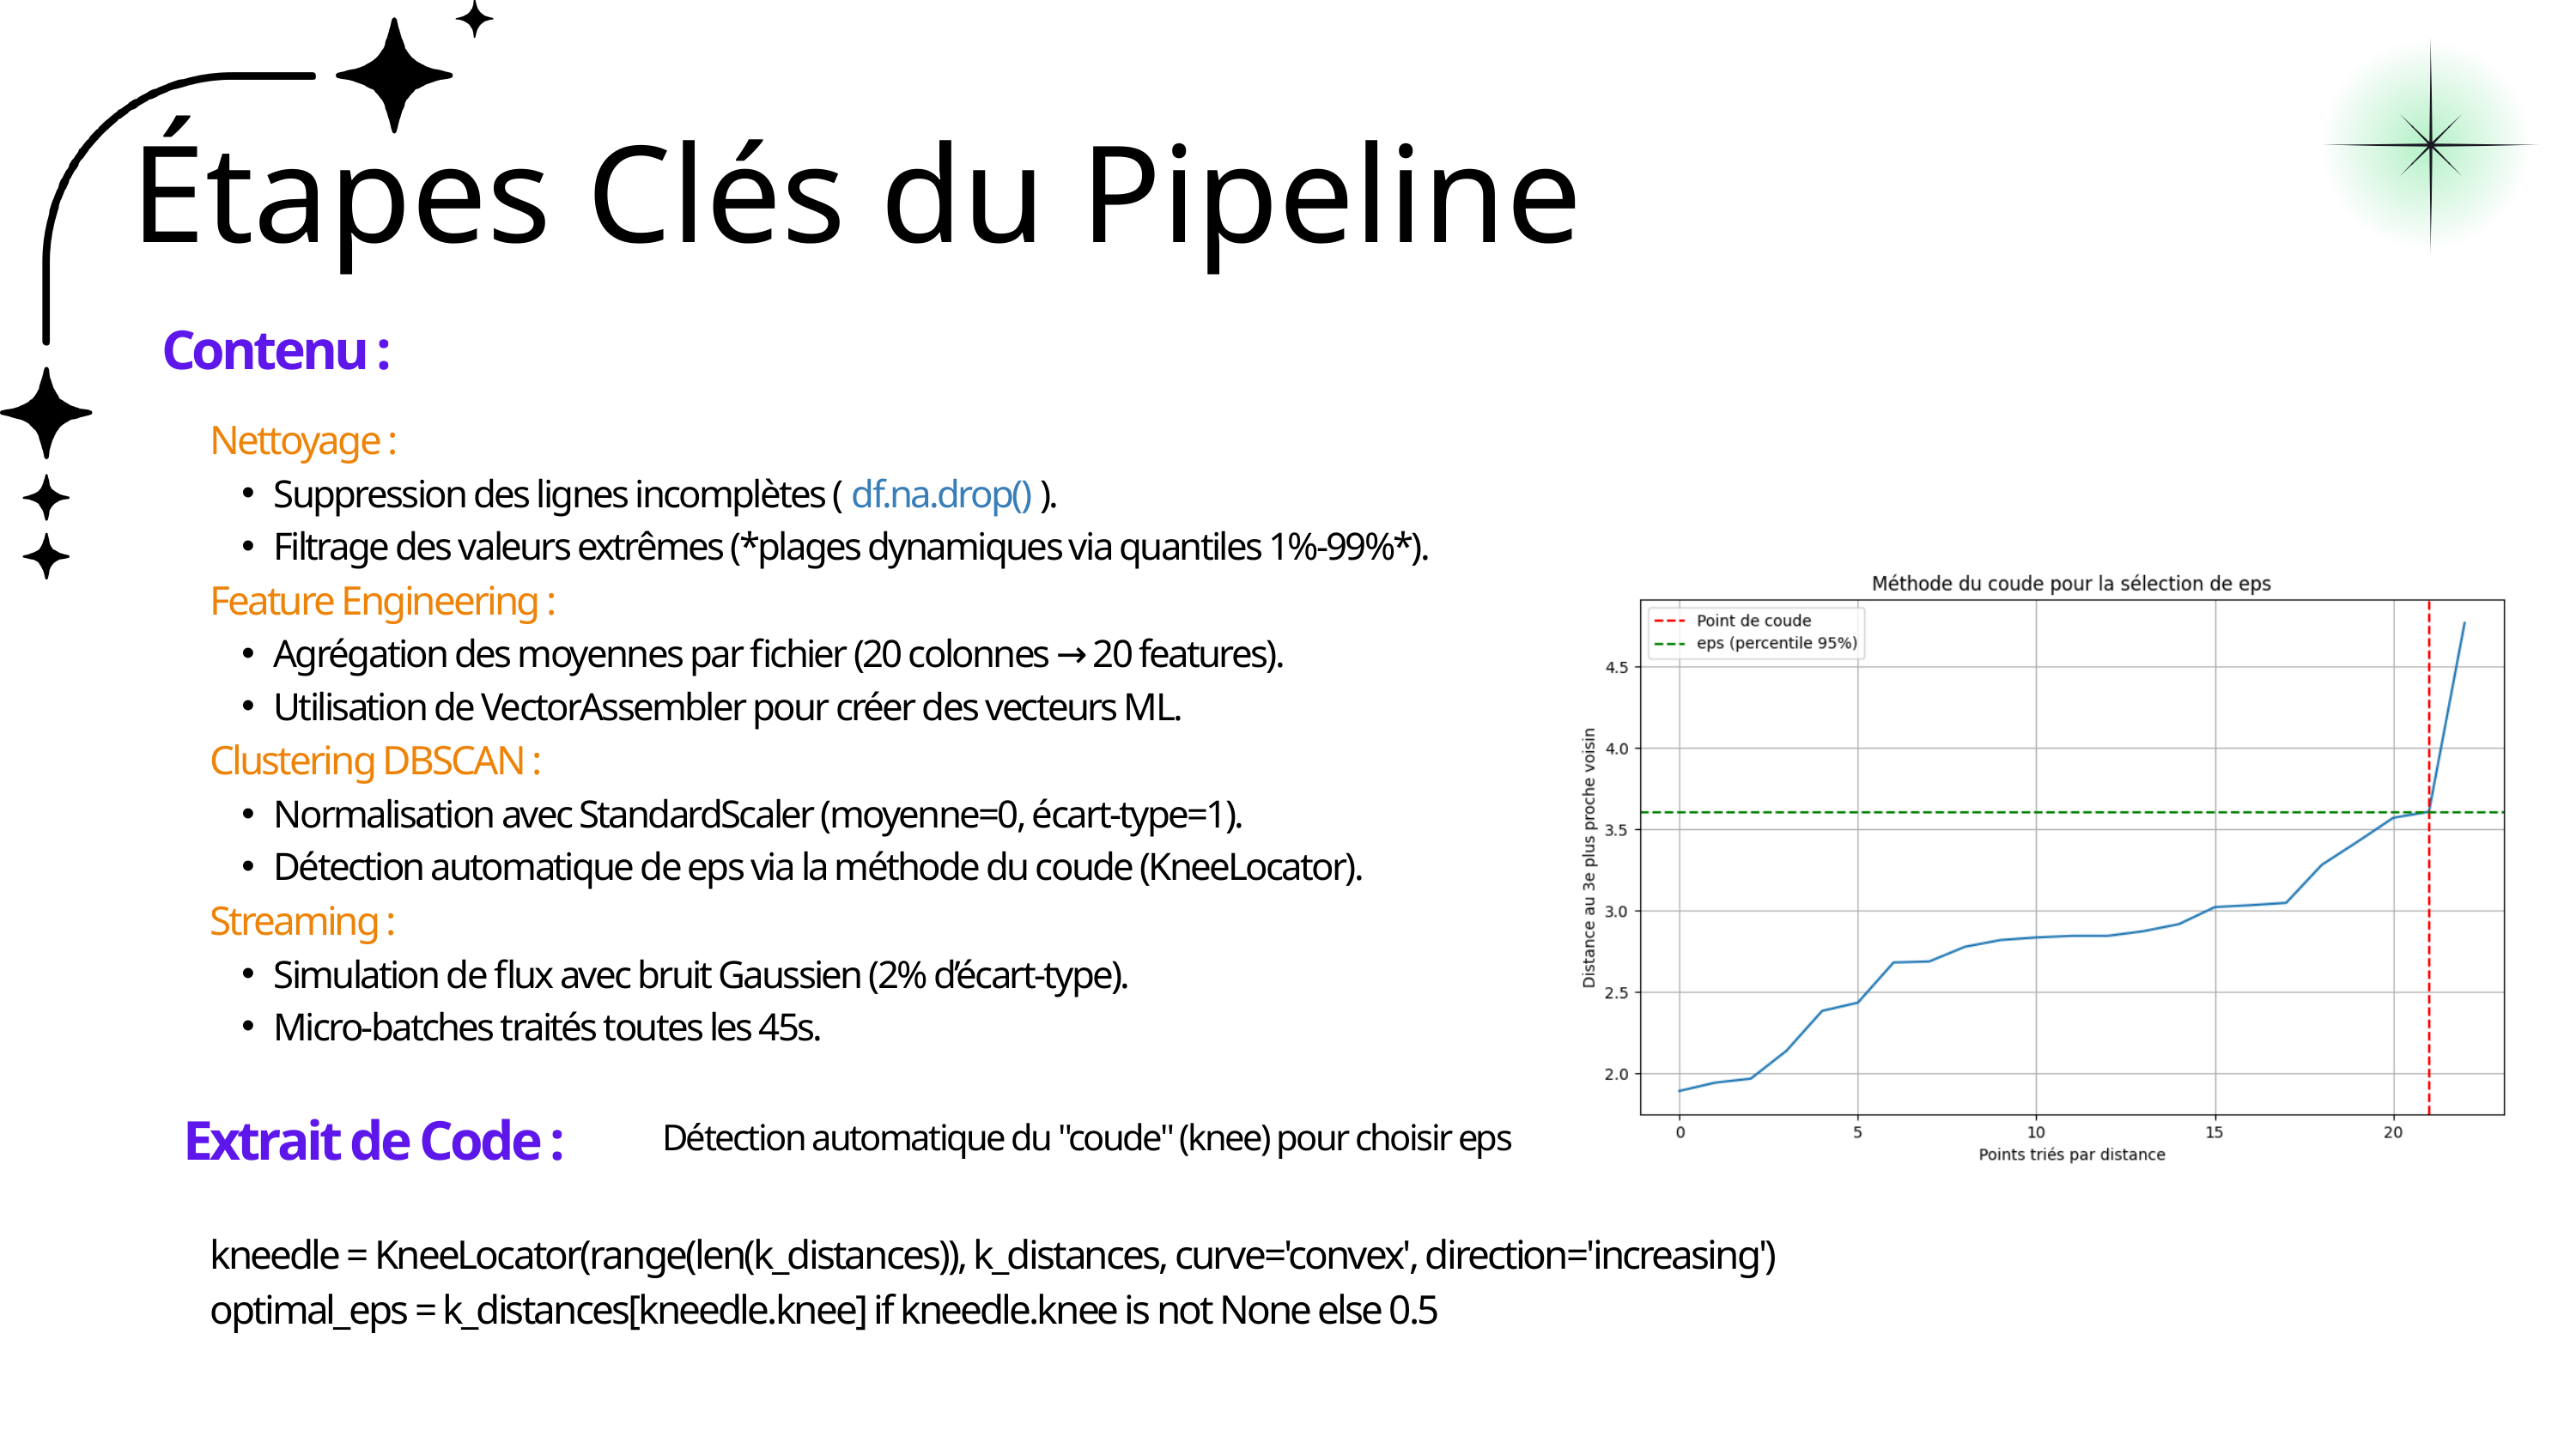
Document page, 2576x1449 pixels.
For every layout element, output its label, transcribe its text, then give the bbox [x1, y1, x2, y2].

text_box kneedle = KneeLocator(range(len(k_distances)), k_distances, curve='convex', direction='increasing') optimal_eps = k_distances[kneedle.knee] if kneedle.knee is not None else 0.5 [210, 1222, 1874, 1332]
text_box [1501, 519, 2576, 1188]
text_box Contenu : [131, 305, 455, 381]
text_box [2322, 36, 2540, 254]
text_box Nettoyage : Suppression des lignes incomplètes ( df.na.drop() ). Filtrage des valeurs extrêmes (*plages dynamiques via quantiles 1%-99%*). Feature Engineering : Agrégation des moyennes par fichier (20 colonnes → 20 features). Utilisation de VectorAssembler pour créer des vecteurs ML. Clustering DBSCAN : Normalisation avec StandardScaler (moyenne=0, écart-type=1). Détection automatique de eps via la méthode du coude (KneeLocator). Streaming : Simulation de flux avec bruit Gaussien (2% d’écart-type). Micro-batches traités toutes les 45s. [210, 407, 1462, 1049]
text_box Étapes Clés du Pipeline [131, 138, 1589, 270]
text_box [0, 0, 494, 579]
text_box Détection automatique du "coude" (knee) pour choisir eps [645, 1107, 1530, 1158]
text_box Extrait de Code : [131, 1095, 617, 1171]
